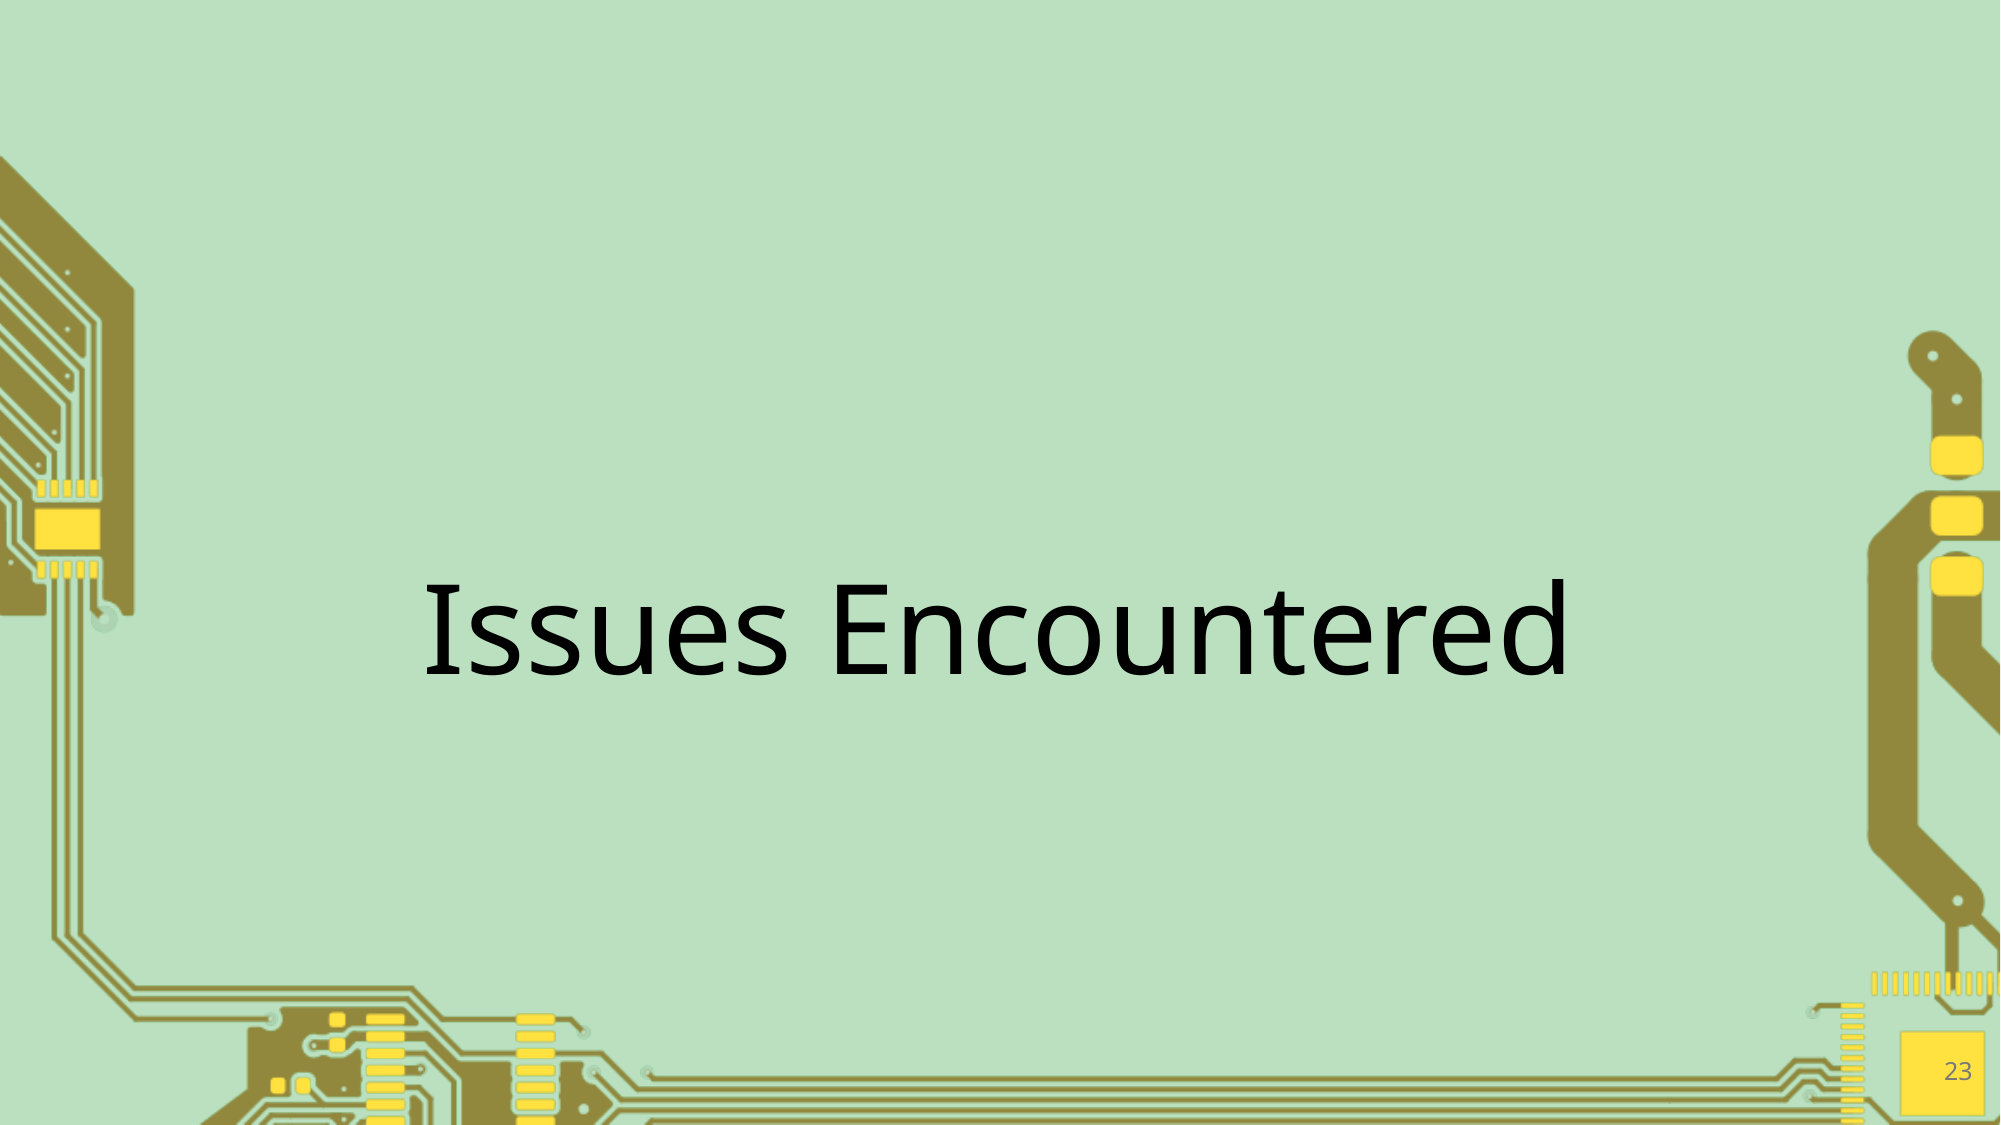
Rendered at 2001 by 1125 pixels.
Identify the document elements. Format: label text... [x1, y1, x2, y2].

slide_number 23 [1895, 1042, 1988, 1103]
picture [0, 0, 2001, 1125]
title Issues Encountered [136, 280, 1862, 710]
